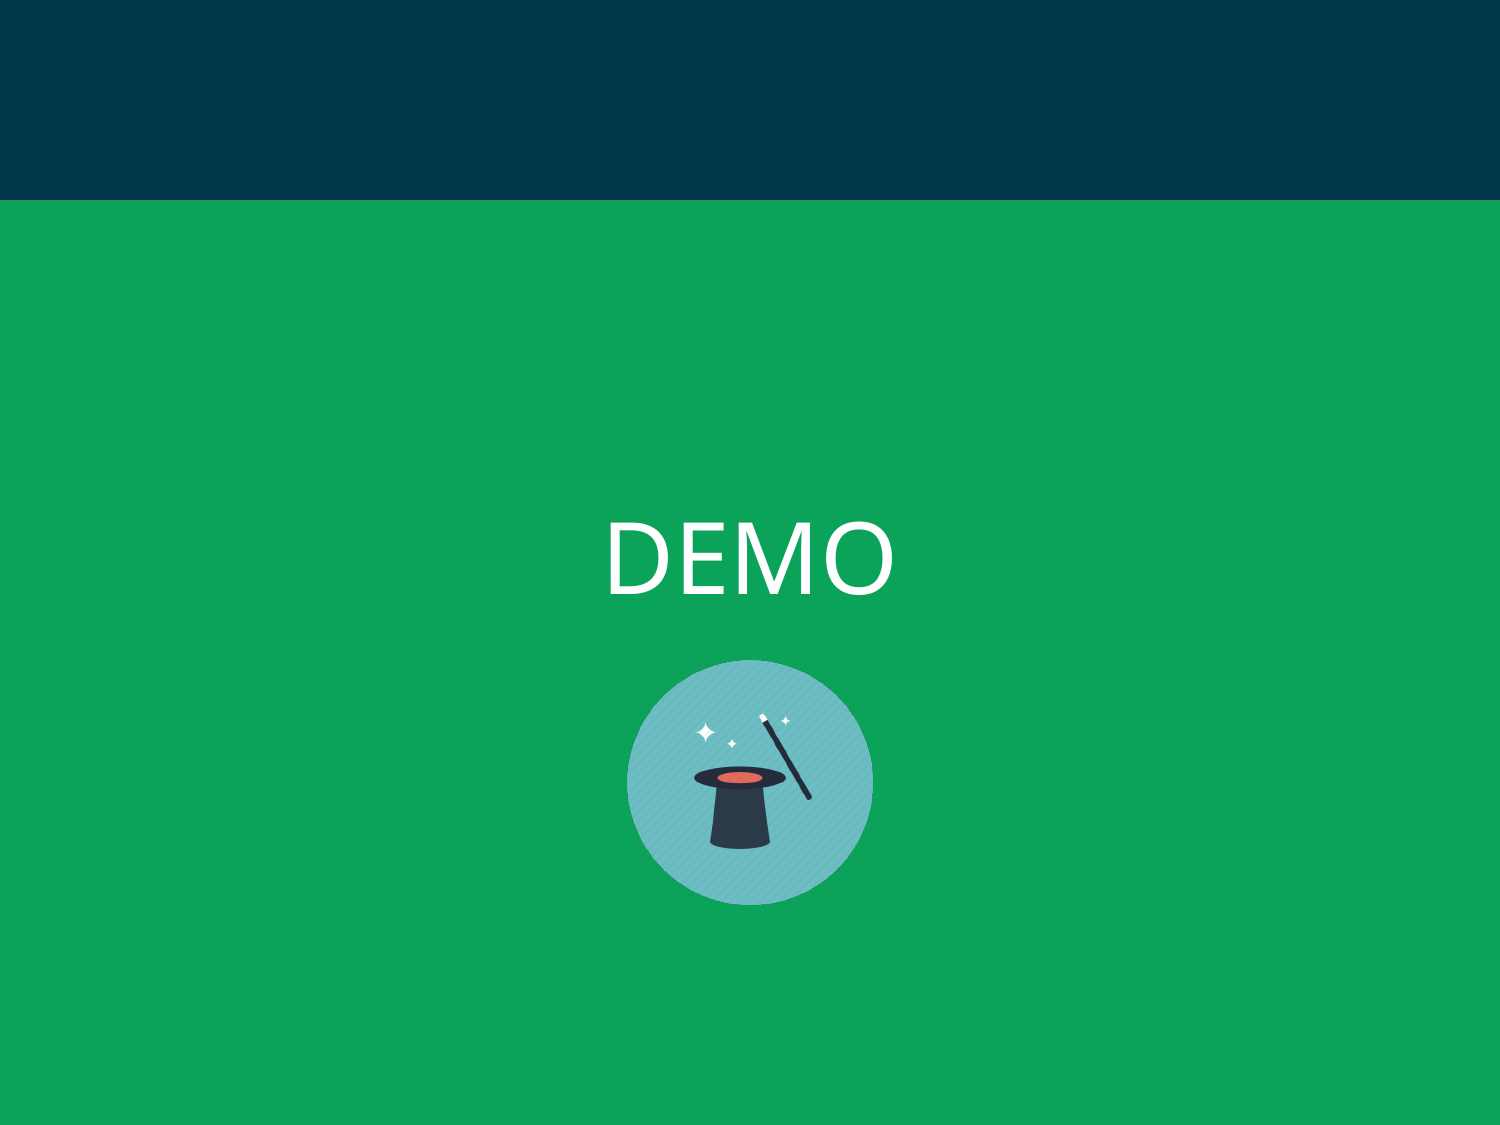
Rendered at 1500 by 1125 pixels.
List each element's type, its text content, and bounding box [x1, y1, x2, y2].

picture [627, 659, 873, 905]
title DEMO [102, 453, 1398, 672]
